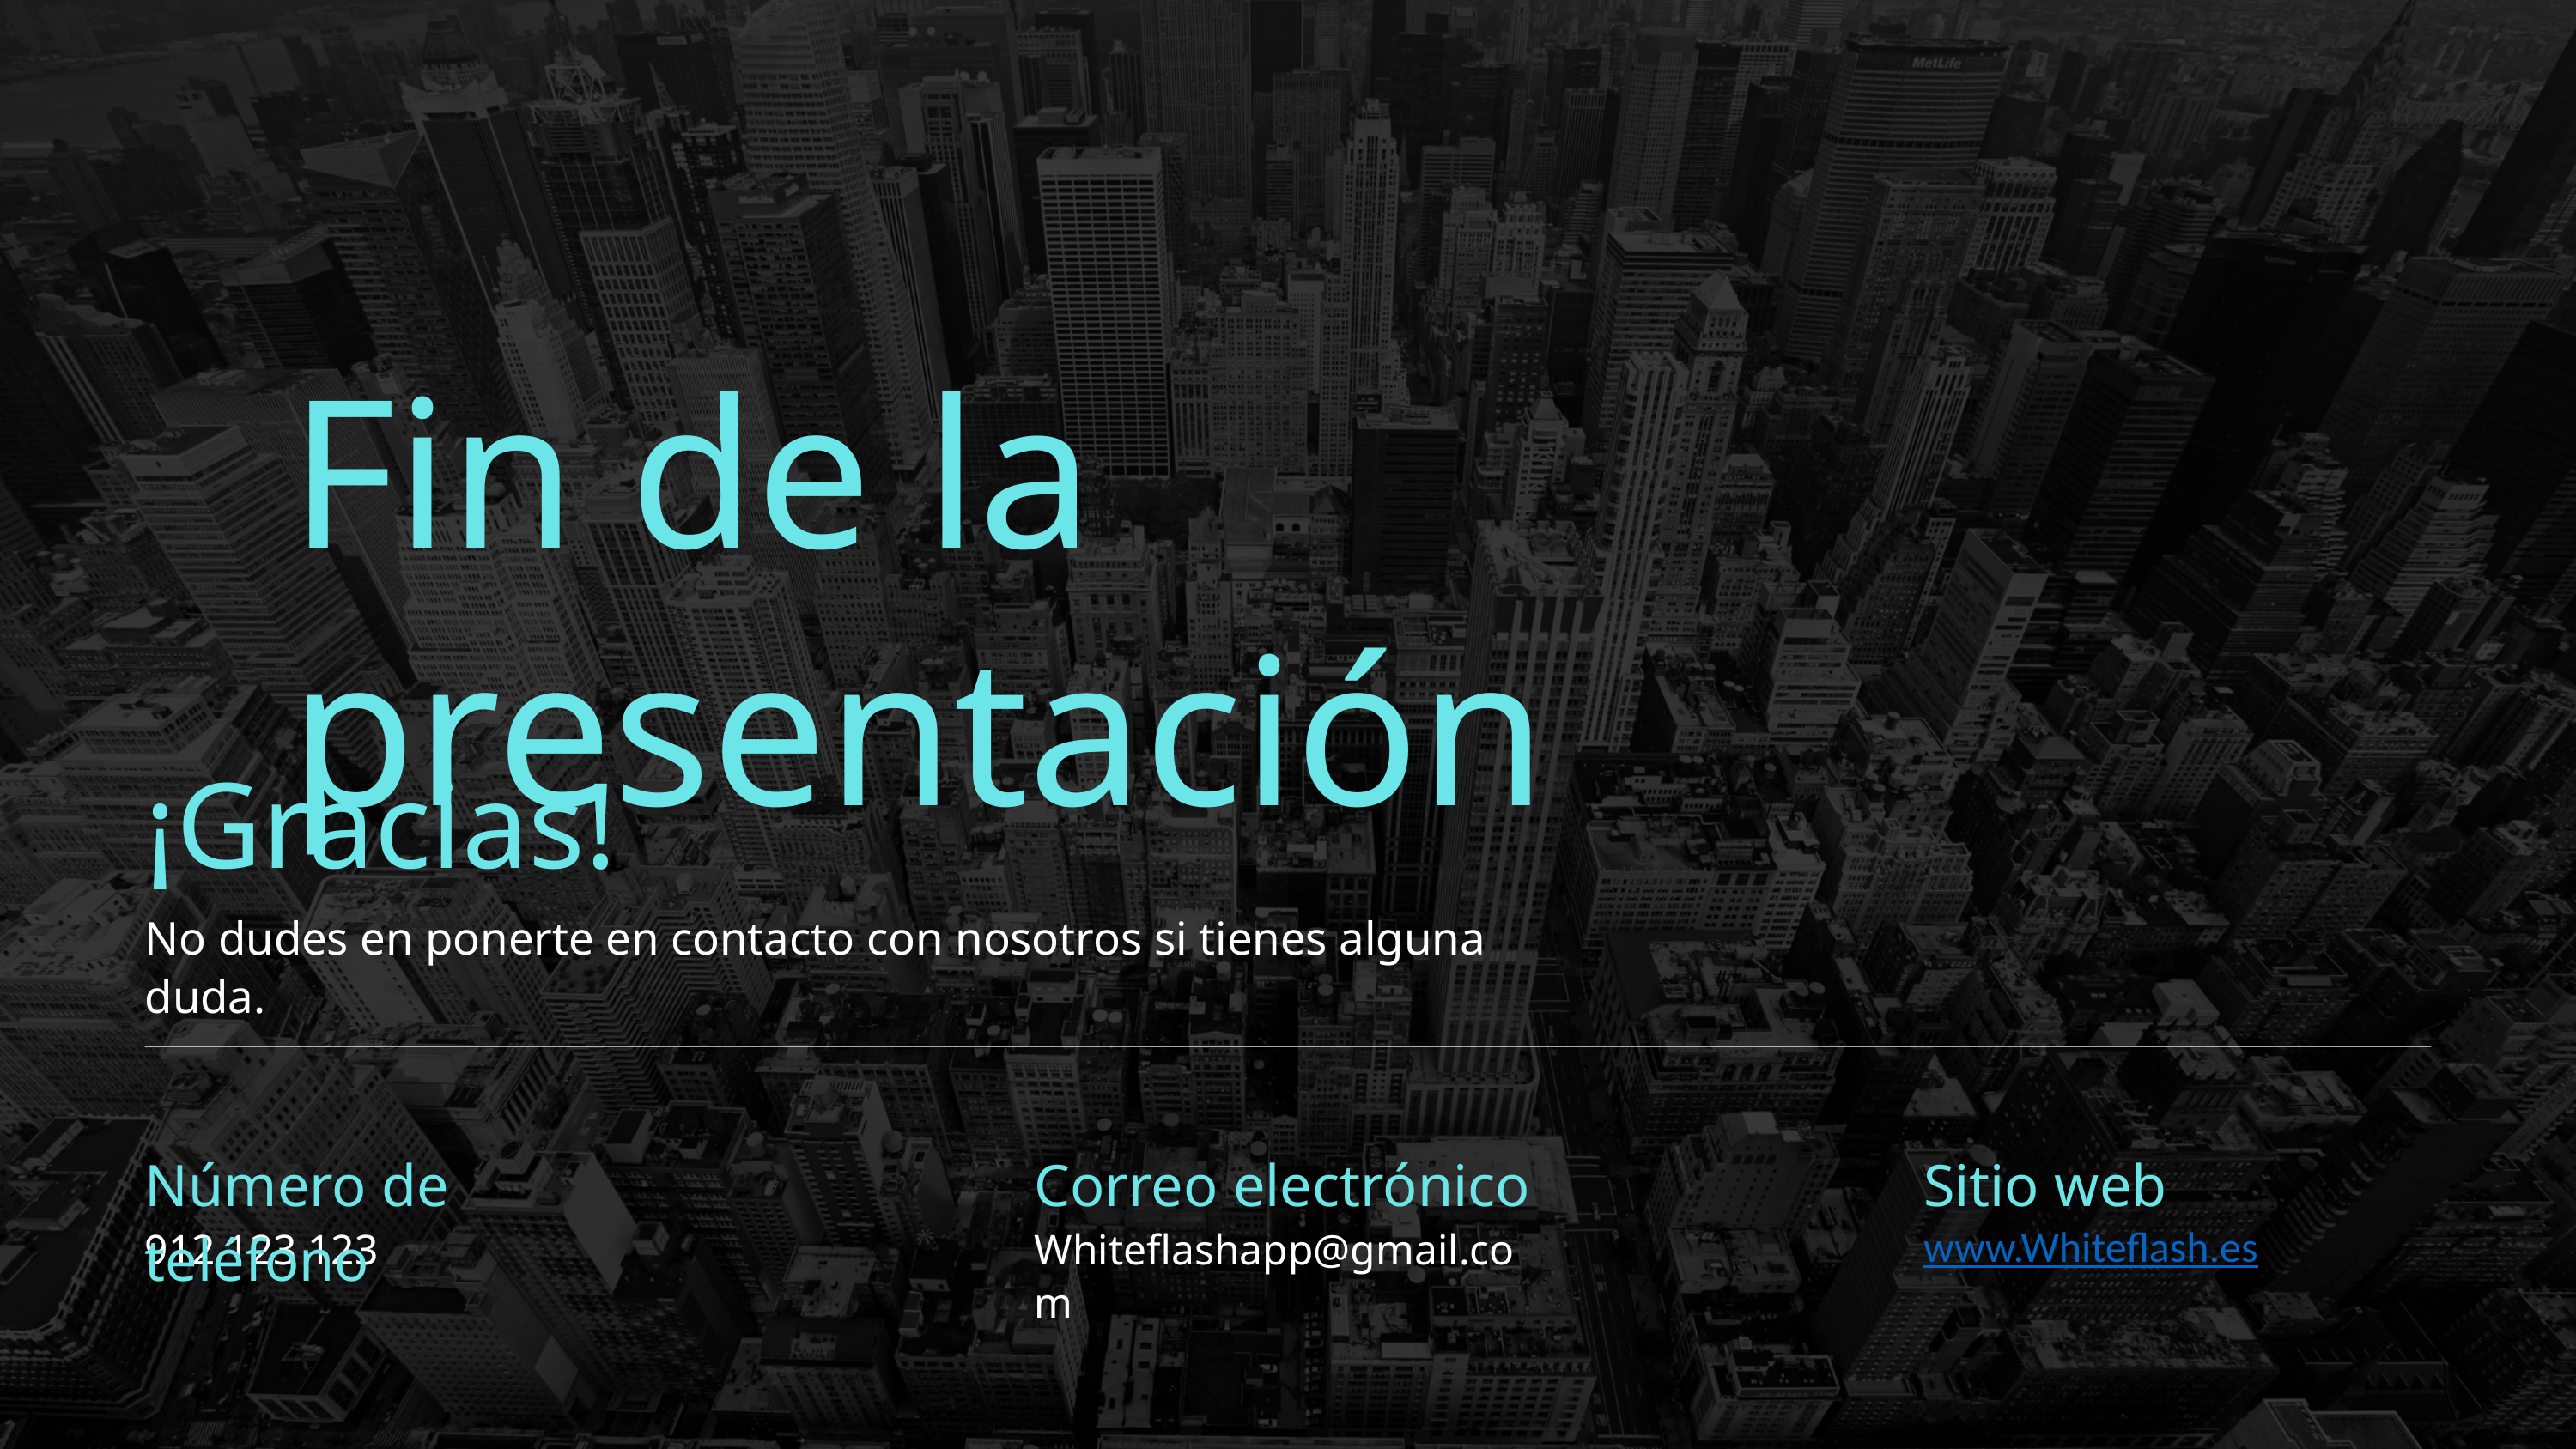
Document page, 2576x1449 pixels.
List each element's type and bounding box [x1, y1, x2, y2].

text_box [144, 635, 1542, 964]
picture [0, 0, 2576, 1449]
text_box [144, 1148, 653, 1271]
text_box [1923, 1143, 2432, 1272]
text_box [1034, 1143, 1542, 1274]
